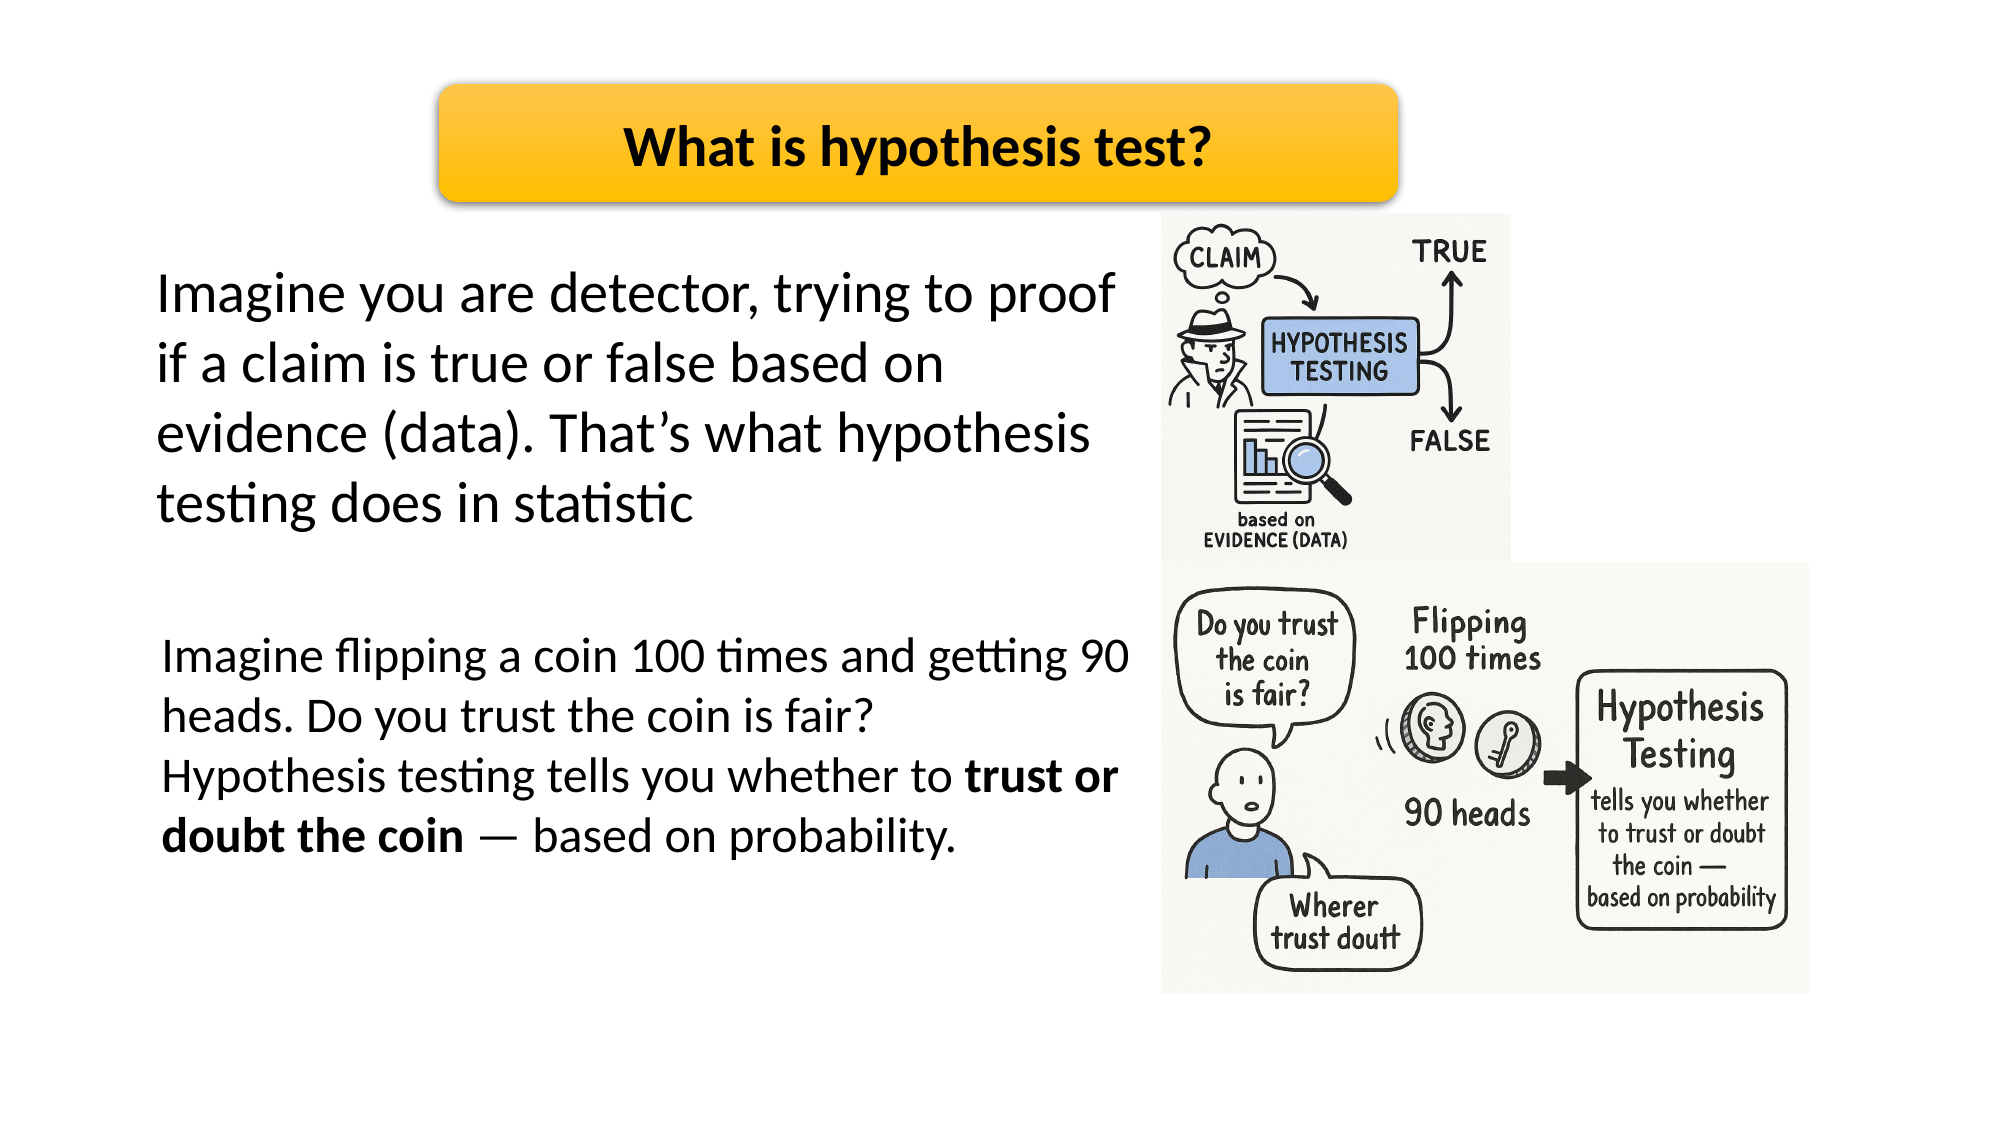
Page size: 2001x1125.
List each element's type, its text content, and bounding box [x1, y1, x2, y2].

picture [1161, 213, 1809, 994]
text_box What is hypothesis test? [438, 83, 1399, 202]
text_box Imagine you are detector, trying to proof if a claim is true or false based on evidence (data). That’s what hypothesis testing does in statistic [141, 246, 1150, 542]
text_box Imagine flipping a coin 100 times and getting 90 heads. Do you trust the coin is fair? Hypothesis testing tells you whether to trust or doubt the coin — based on probability. [146, 614, 1161, 870]
